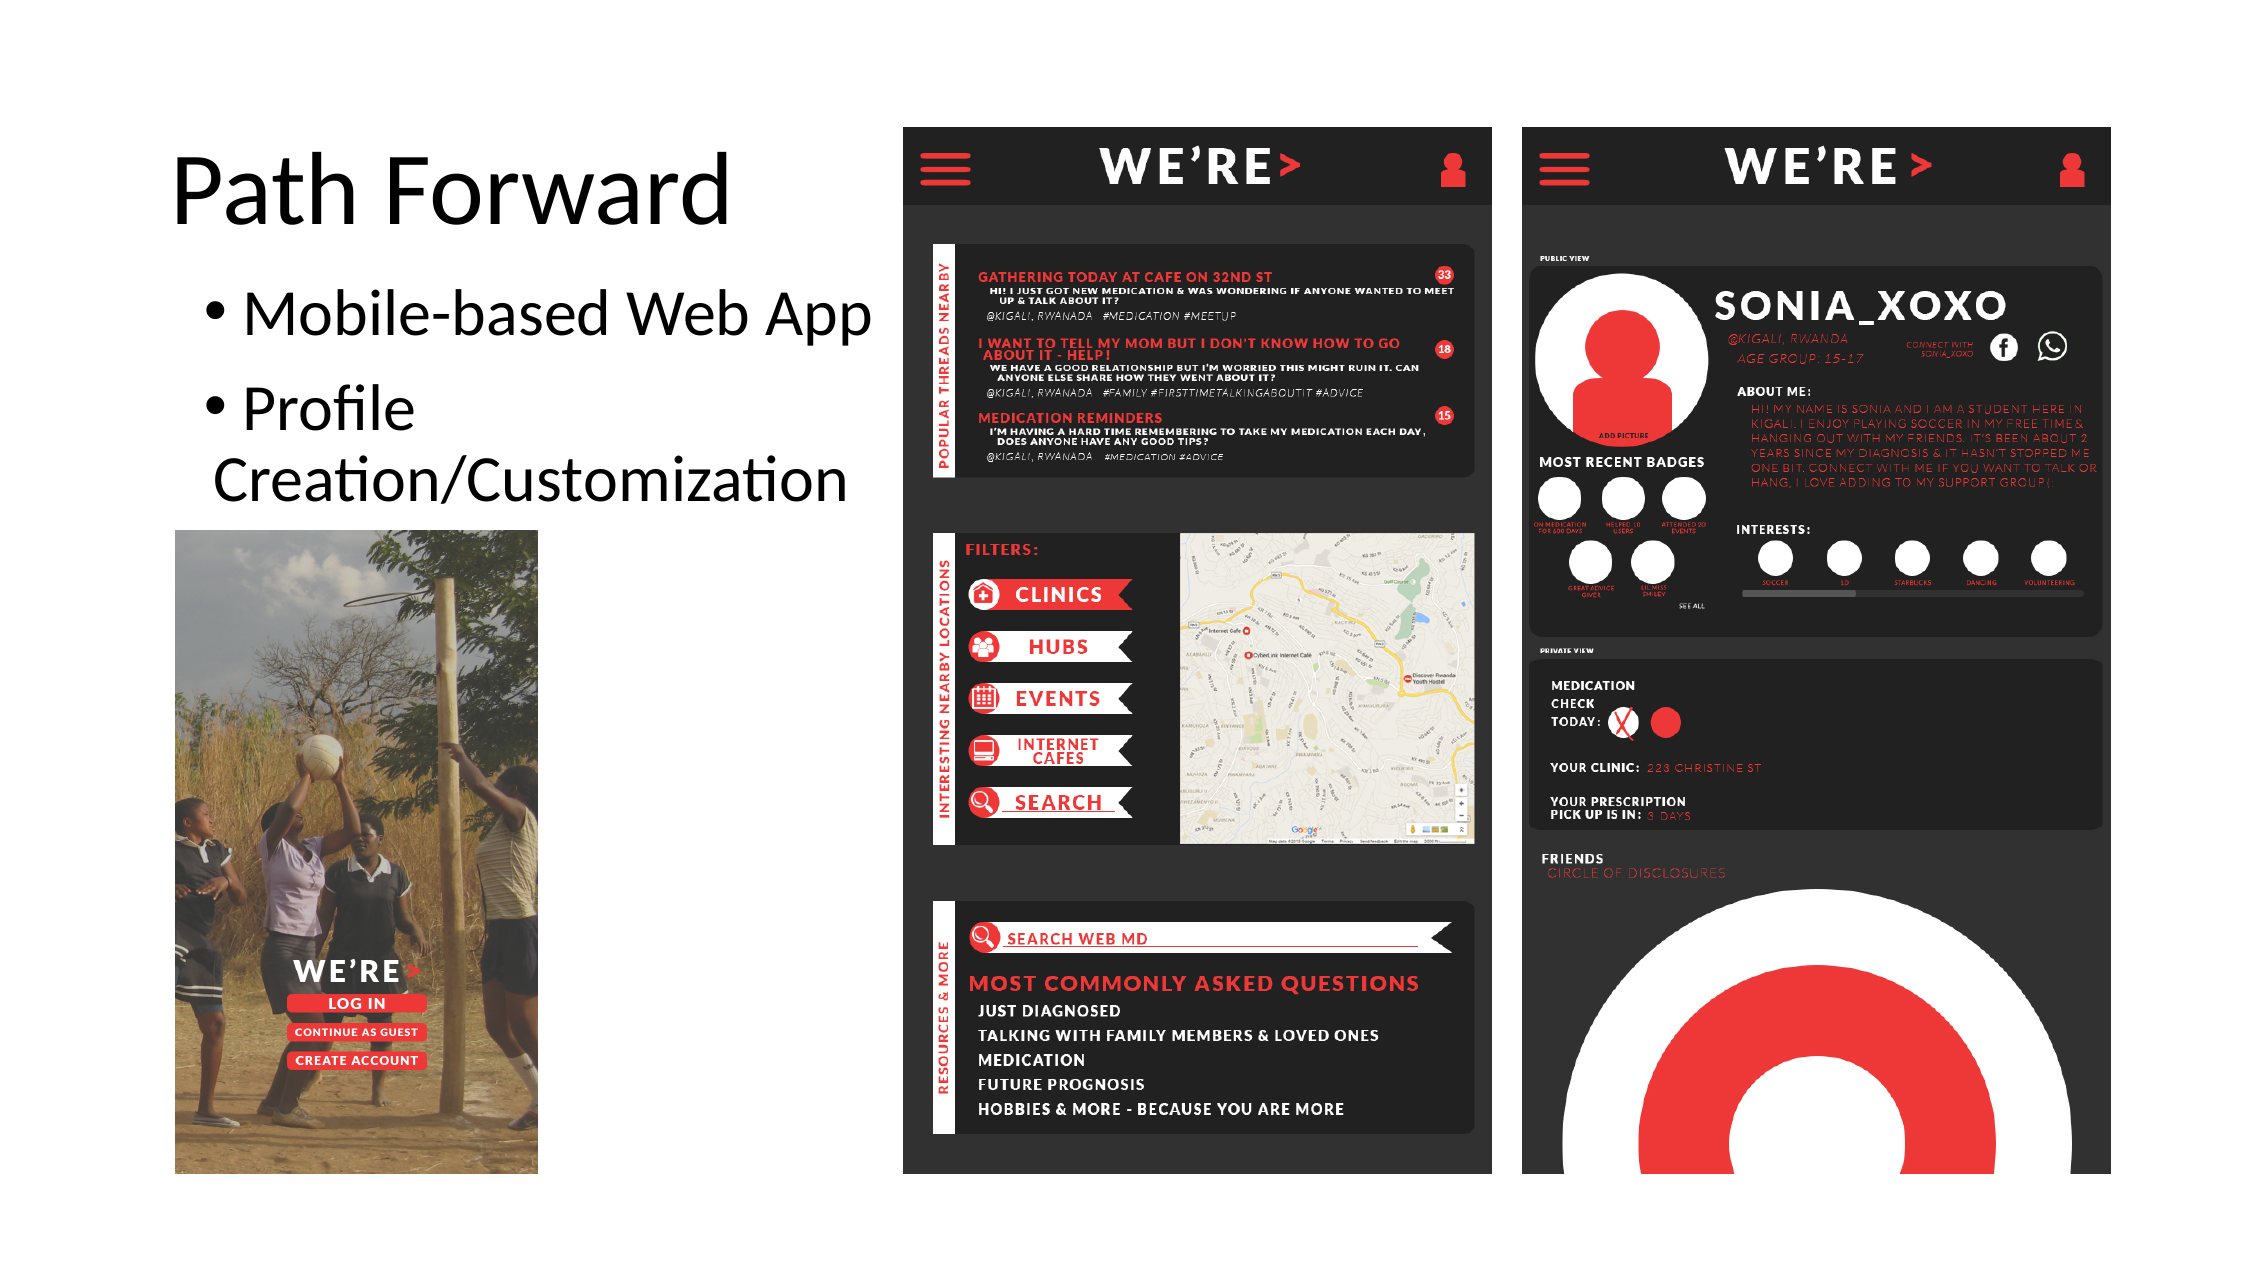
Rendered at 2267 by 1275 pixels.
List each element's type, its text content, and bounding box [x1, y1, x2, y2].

picture [903, 127, 1493, 1174]
title Path Forward [155, 67, 2111, 315]
list Mobile-based Web App Profile Creation/Customization [155, 263, 898, 1073]
picture [1522, 127, 2111, 1174]
picture [175, 530, 538, 1174]
